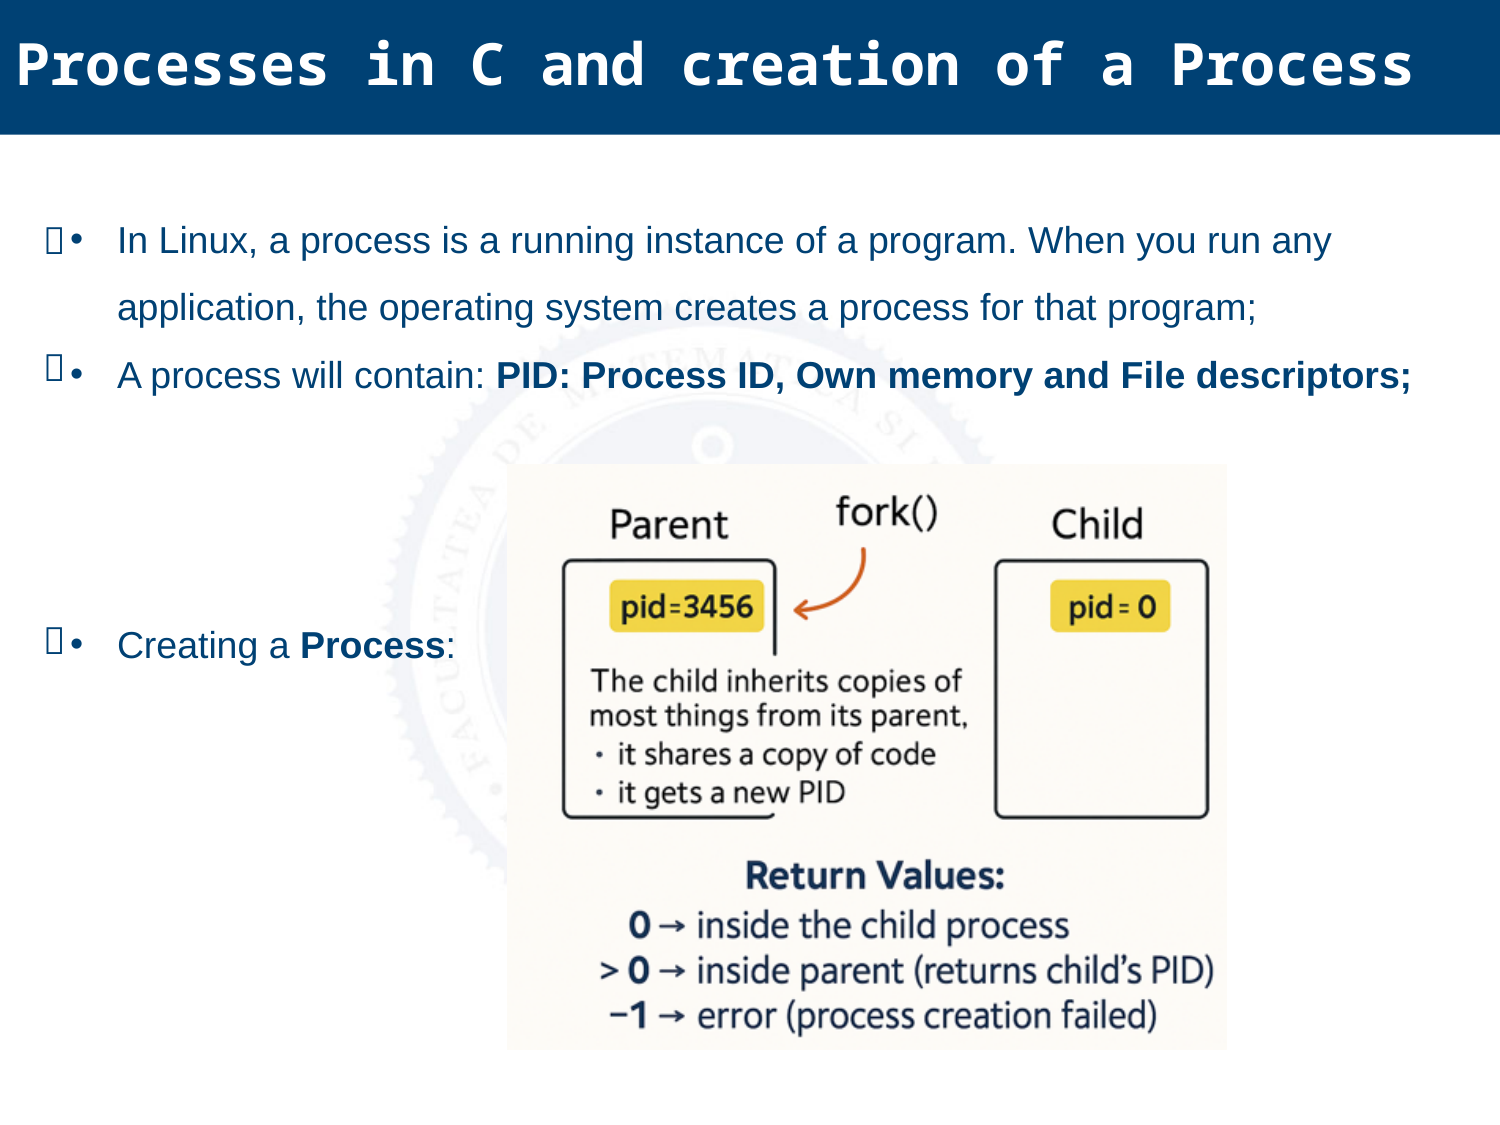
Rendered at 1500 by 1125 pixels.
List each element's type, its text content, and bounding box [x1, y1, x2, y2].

text_box Processes in C and creation of a Process [0, 0, 1500, 135]
text_box 📌 [28, 609, 140, 669]
picture [0, 135, 1500, 1125]
text_box 📌 [28, 210, 140, 270]
text_box In Linux, a process is a running instance of a program. When you run any application, the operating system creates a process for that program; A process will contain: PID: Process ID, Own memory and File descriptors; Creating a Process: [55, 186, 1500, 674]
text_box 📌 [28, 336, 140, 397]
